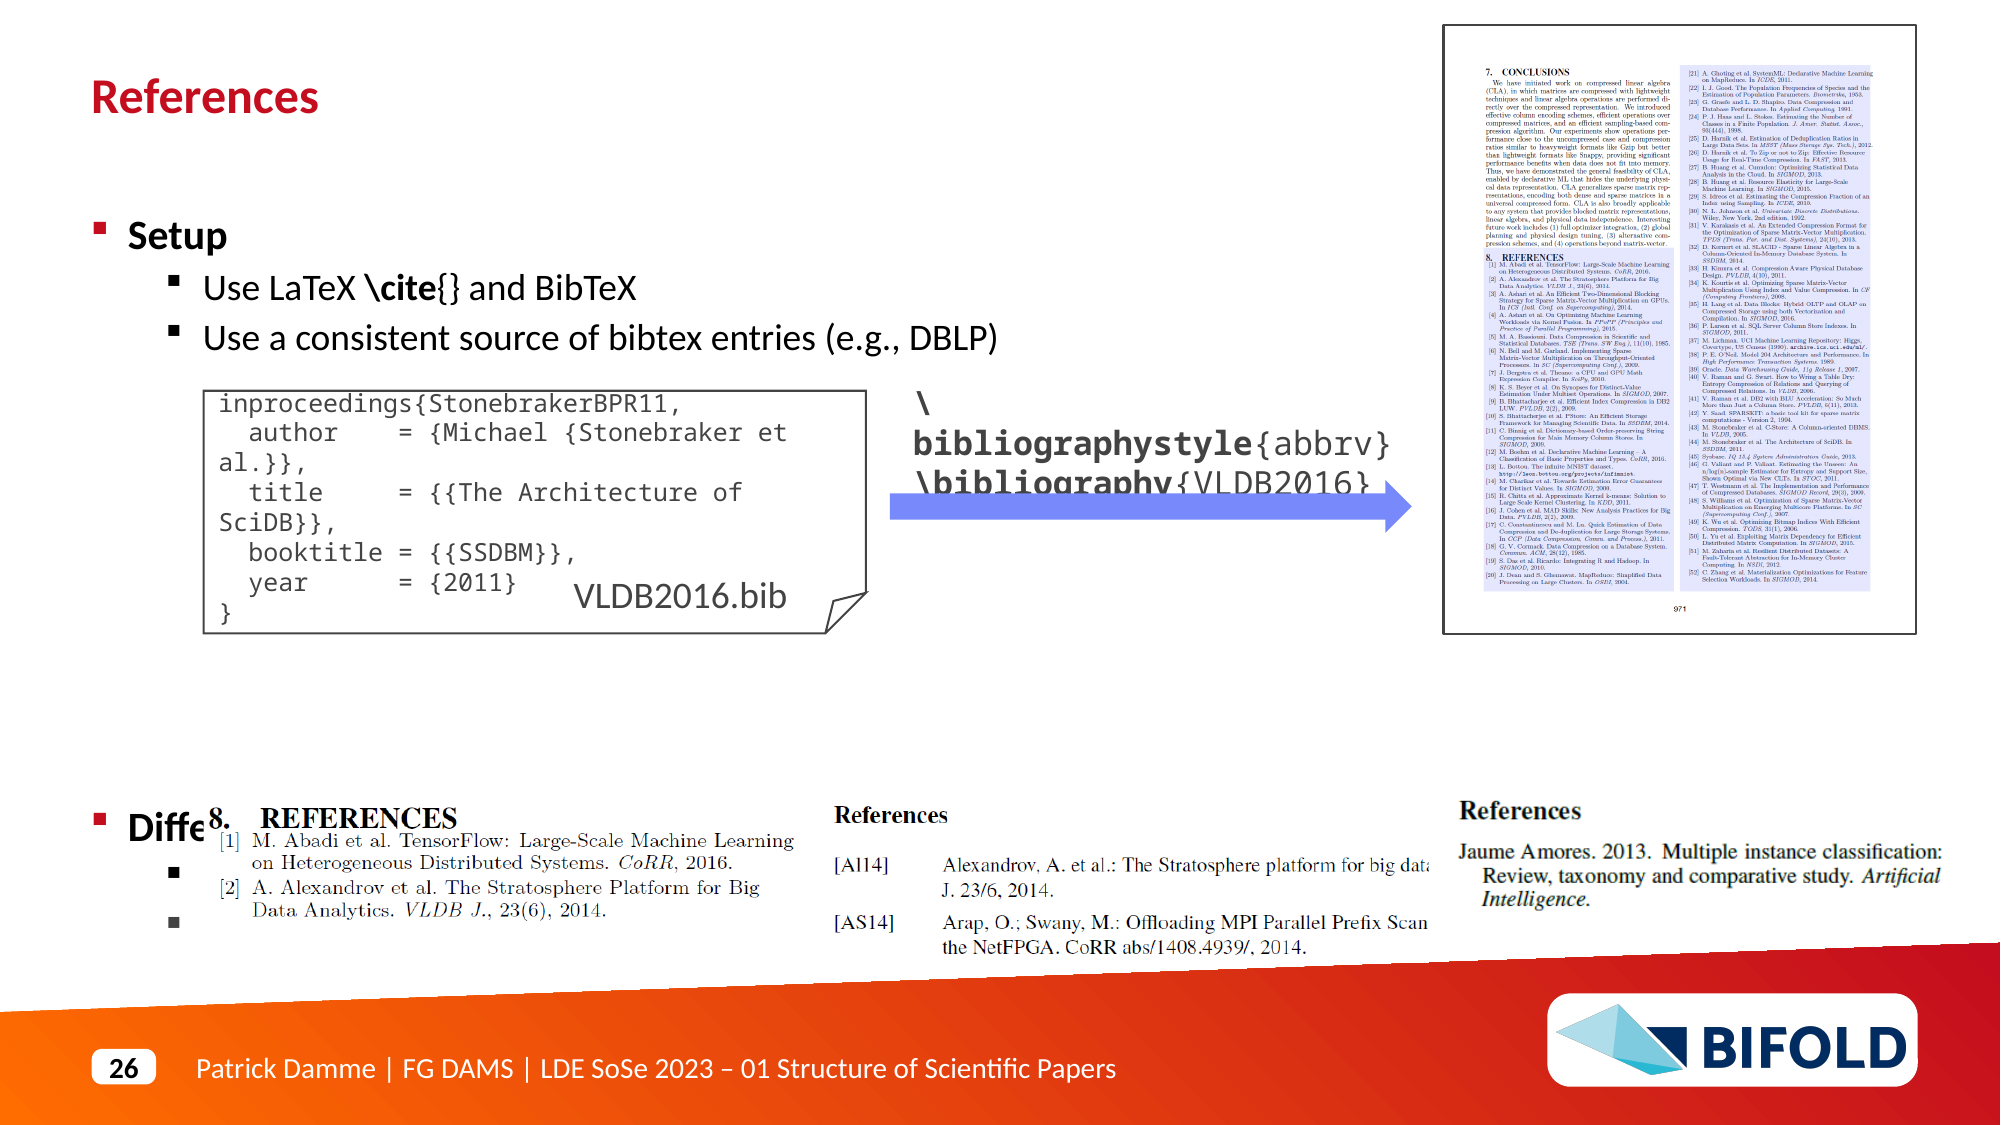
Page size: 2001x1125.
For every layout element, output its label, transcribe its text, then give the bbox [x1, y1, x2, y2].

text_box \bibliographystyle{abbrv} \bibliography{VLDB2016} [898, 375, 1421, 510]
picture [203, 794, 801, 921]
picture [1444, 26, 1916, 634]
picture [1454, 794, 1951, 919]
picture [1556, 1004, 1906, 1075]
list References [91, 65, 1442, 183]
list Setup Use LaTeX \cite{} and BibTeX Use a consistent source of bibtex entries (e.g., DBLP) Different References Styles But, not in footnotes (unless required) [90, 208, 1070, 948]
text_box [203, 390, 866, 634]
picture [826, 794, 1429, 963]
text_box [889, 478, 1413, 535]
